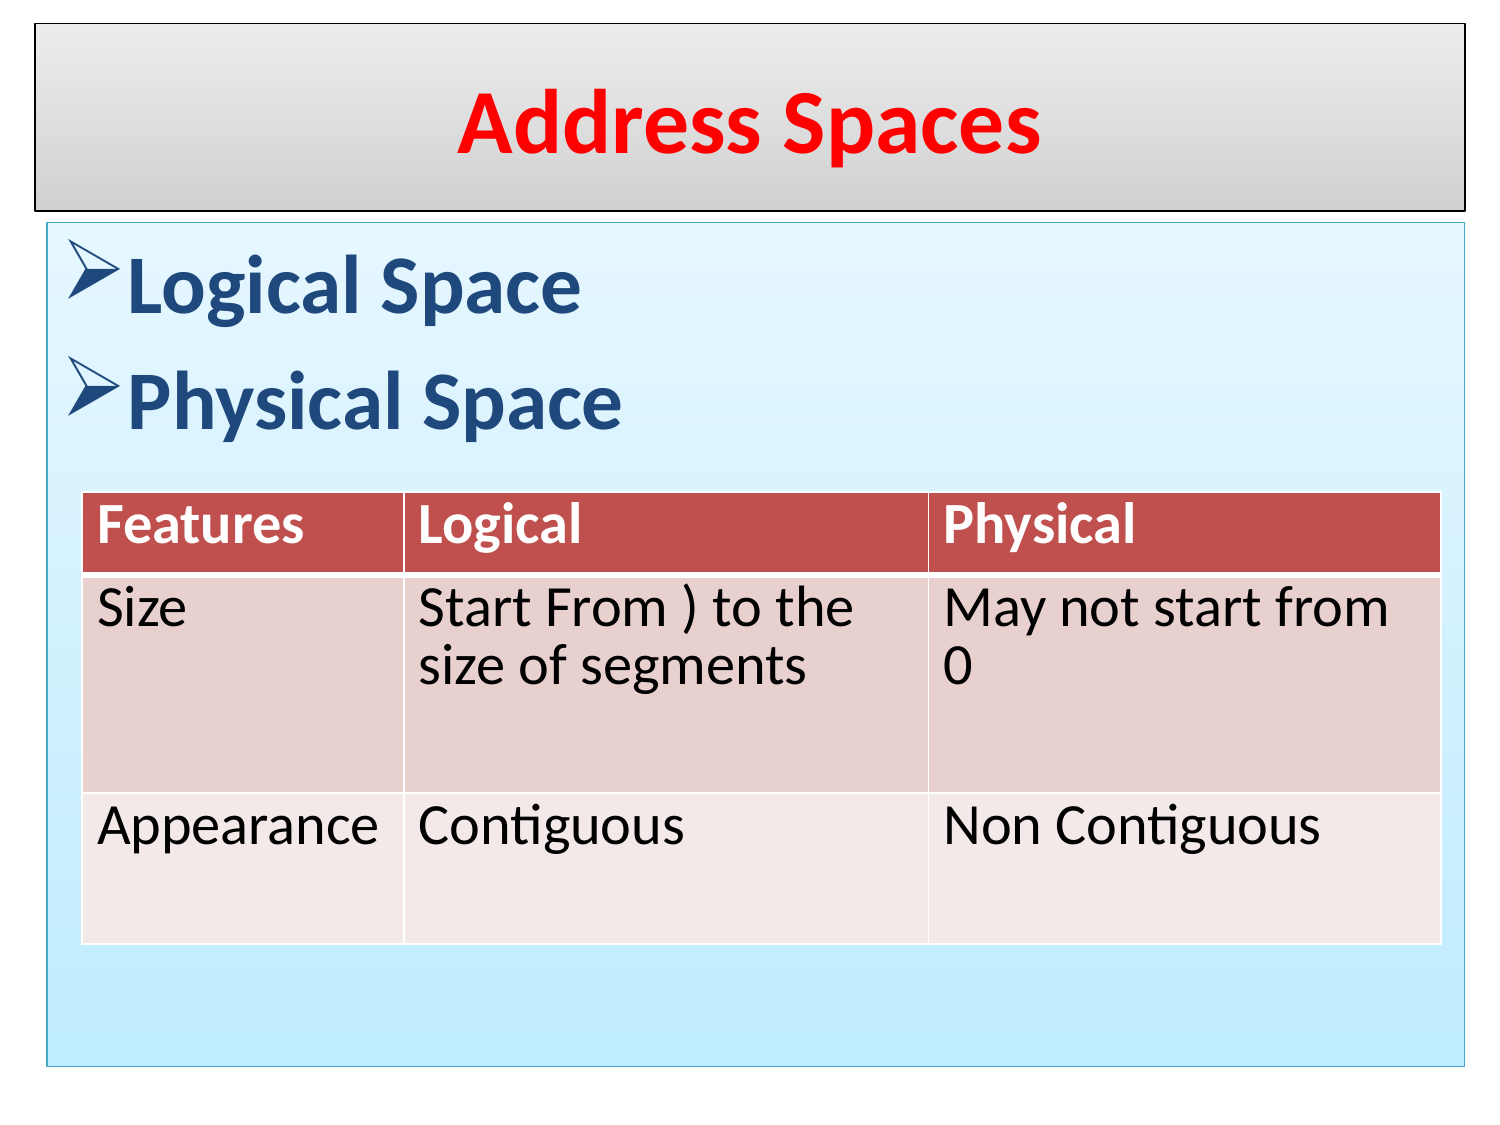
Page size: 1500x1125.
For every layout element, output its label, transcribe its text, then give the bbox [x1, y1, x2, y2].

table_header Features [83, 493, 403, 572]
table_header Logical [405, 493, 928, 572]
text_box Address Spaces [35, 23, 1465, 211]
text_box Logical Space Physical Space [46, 222, 1465, 1067]
table_cell Non Contiguous [929, 794, 1440, 943]
table_cell Start From ) to the size of segments [405, 578, 928, 792]
table_cell May not start from 0 [929, 578, 1440, 792]
table_cell Contiguous [405, 794, 928, 943]
table_cell Size [83, 578, 403, 792]
table_header Physical [929, 493, 1440, 572]
table_cell Appearance [83, 794, 403, 943]
